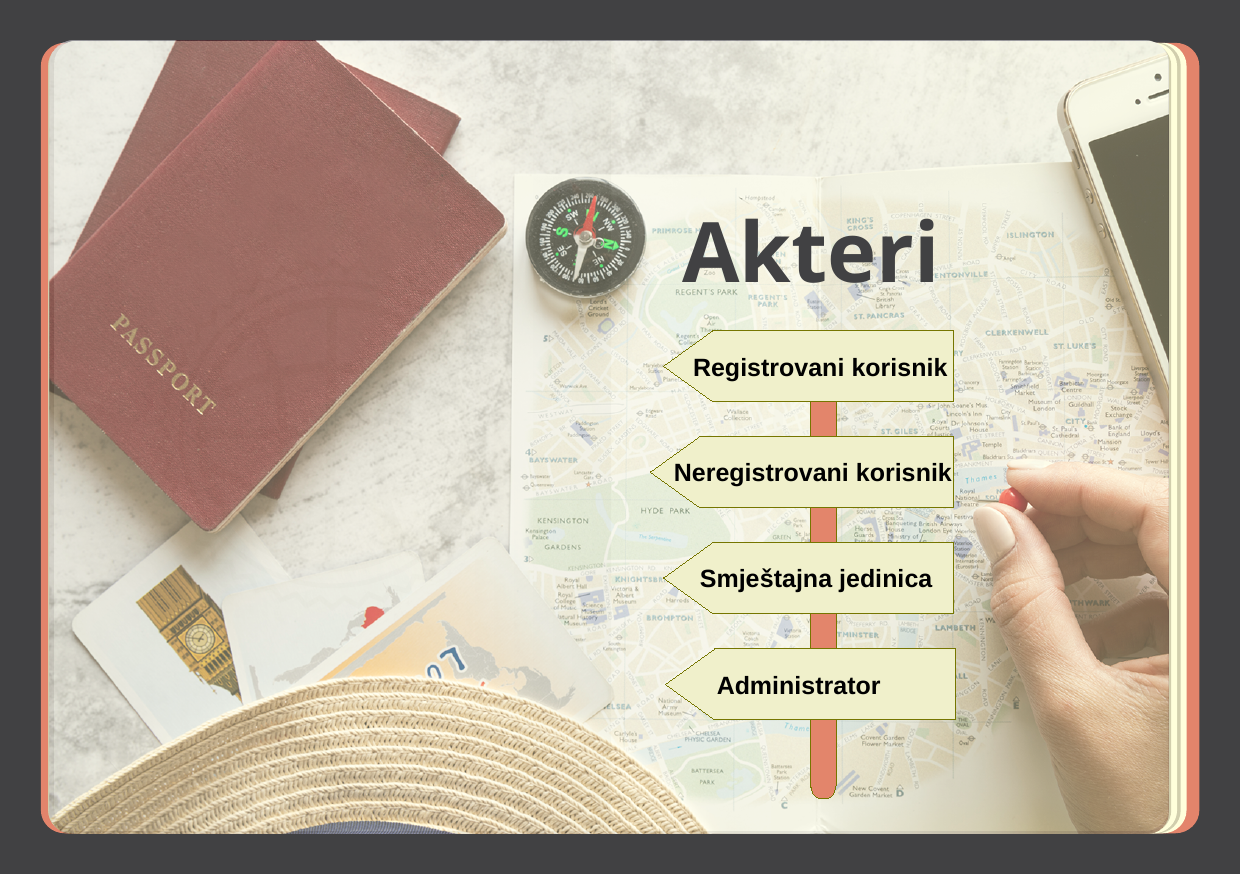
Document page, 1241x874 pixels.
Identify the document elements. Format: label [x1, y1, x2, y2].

picture [48, 39, 1192, 835]
